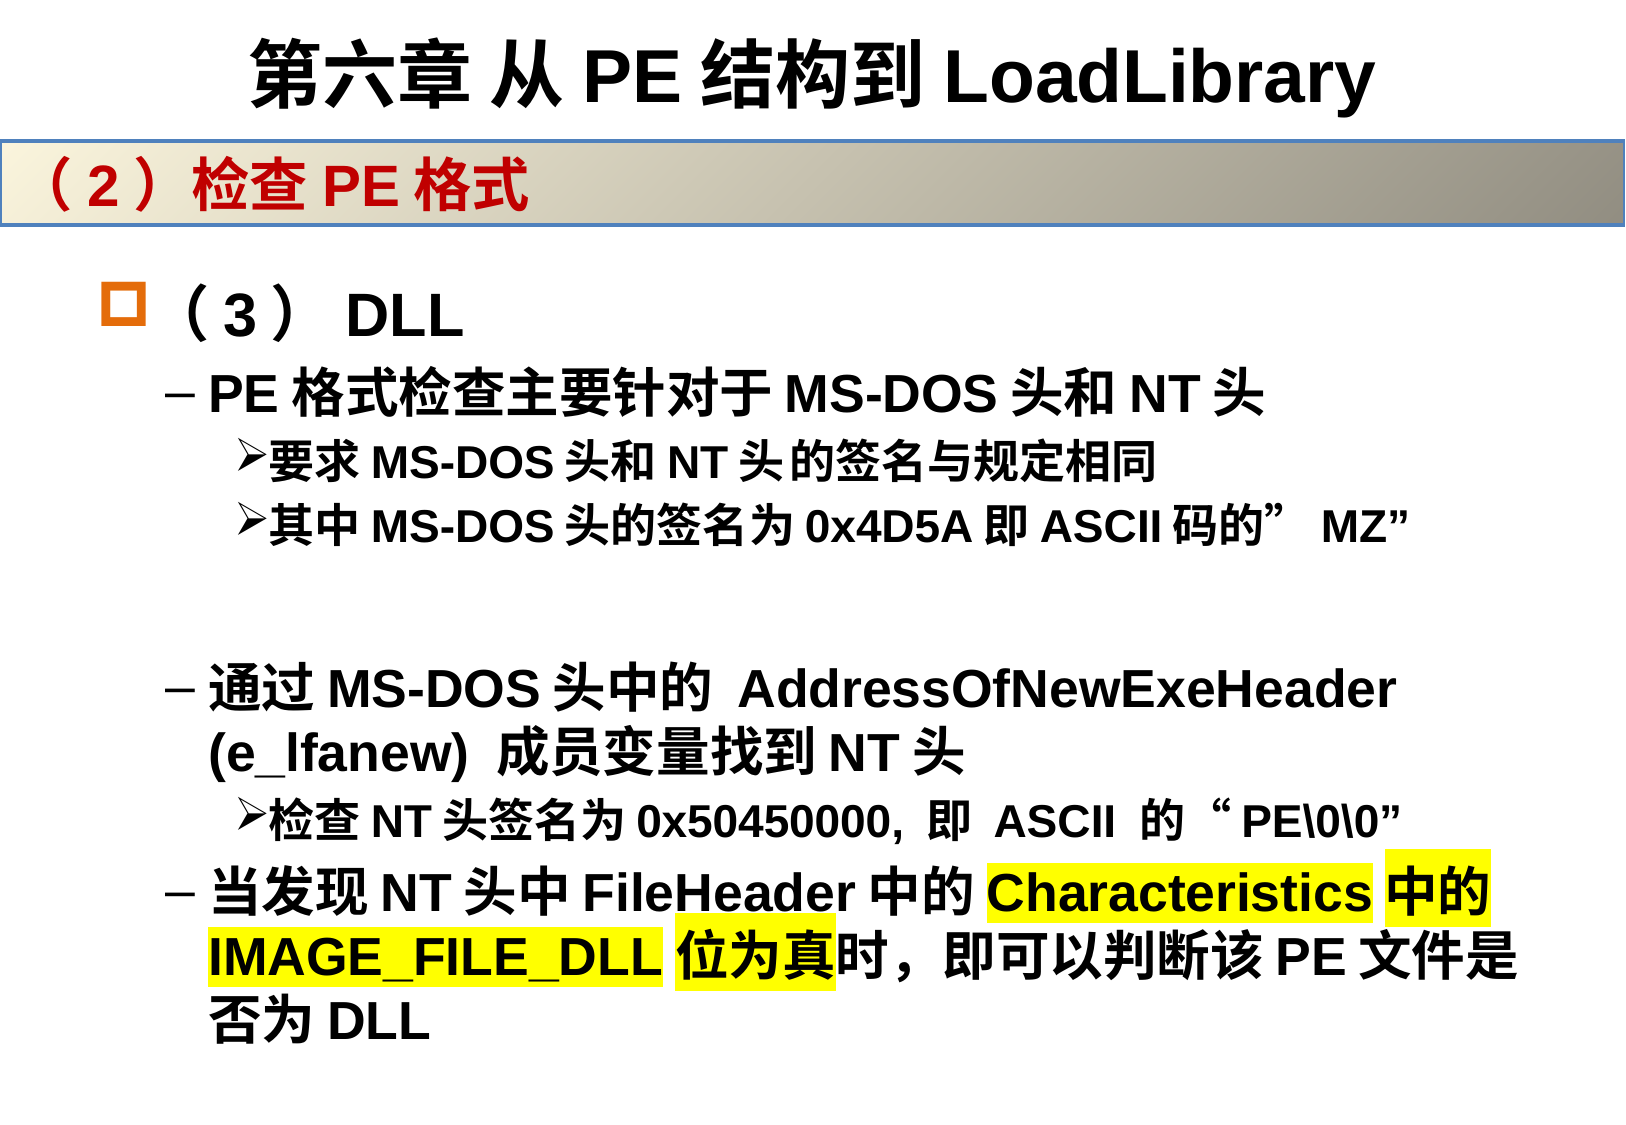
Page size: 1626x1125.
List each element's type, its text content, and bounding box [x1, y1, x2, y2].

text_box （2）检查PE格式 [0, 139, 1625, 227]
list （3）DLL PE格式检查主要针对于MS-DOS头和NT头 要求MS-DOS头和NT头 的签名与规定相同 其中MS-DOS头的签名为0x4D5A即ASCII码的”MZ” 通过MS-DOS头中的 AddressOfNewExeHeader (e_lfanew) 成员变量找到NT头 检查NT头签名为0x50450000, 即 ASCII 的“PE\0\0” 当发现NT头中FileHeader中的Characteristics中的IMAGE_FILE_DLL位为真时，即可以判断该PE文件是否为DLL [81, 267, 1544, 1059]
title 第六章 从PE结构到LoadLibrary [81, 19, 1544, 126]
